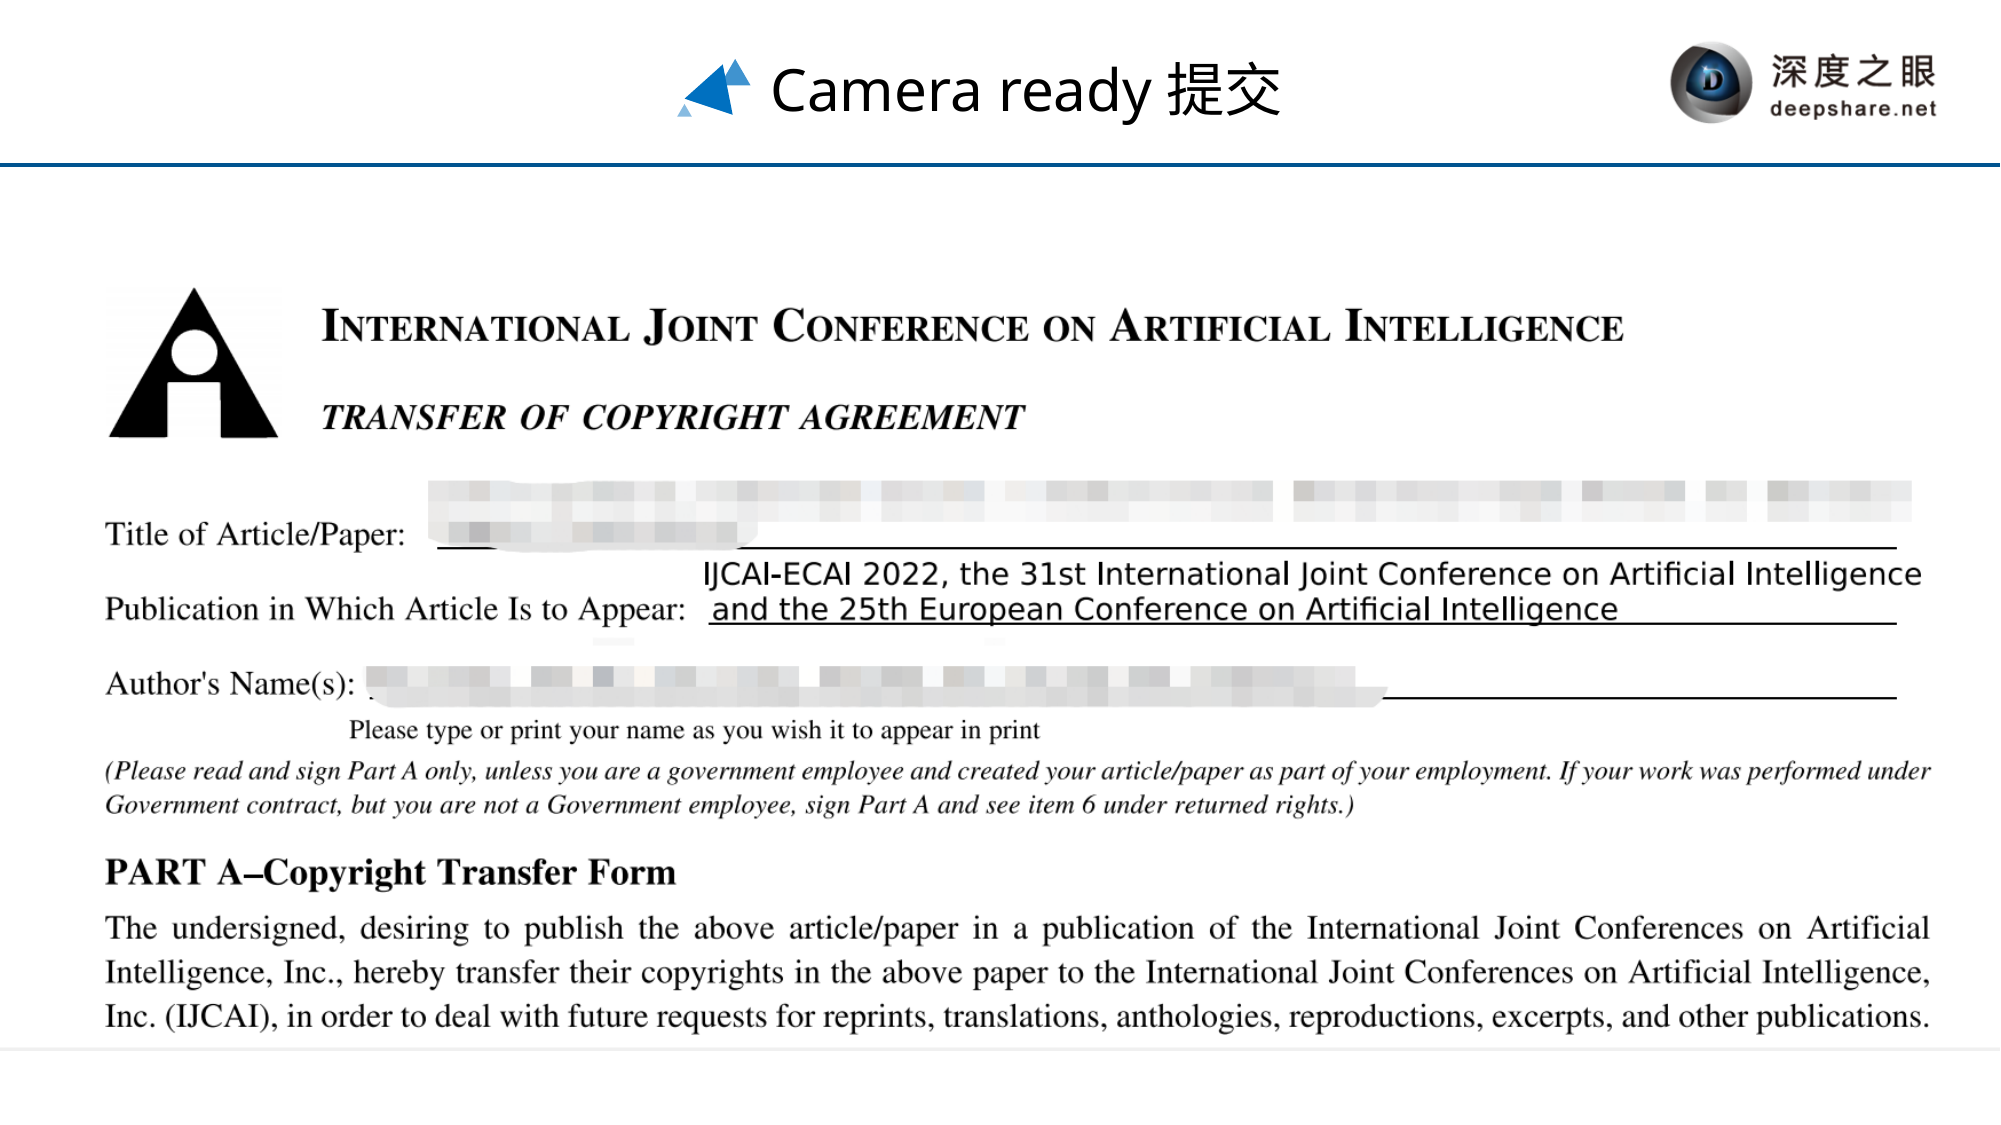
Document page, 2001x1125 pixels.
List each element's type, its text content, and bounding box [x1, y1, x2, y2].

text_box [677, 58, 751, 117]
text_box Camera ready提交 [755, 45, 1532, 131]
picture [0, 0, 2001, 1125]
